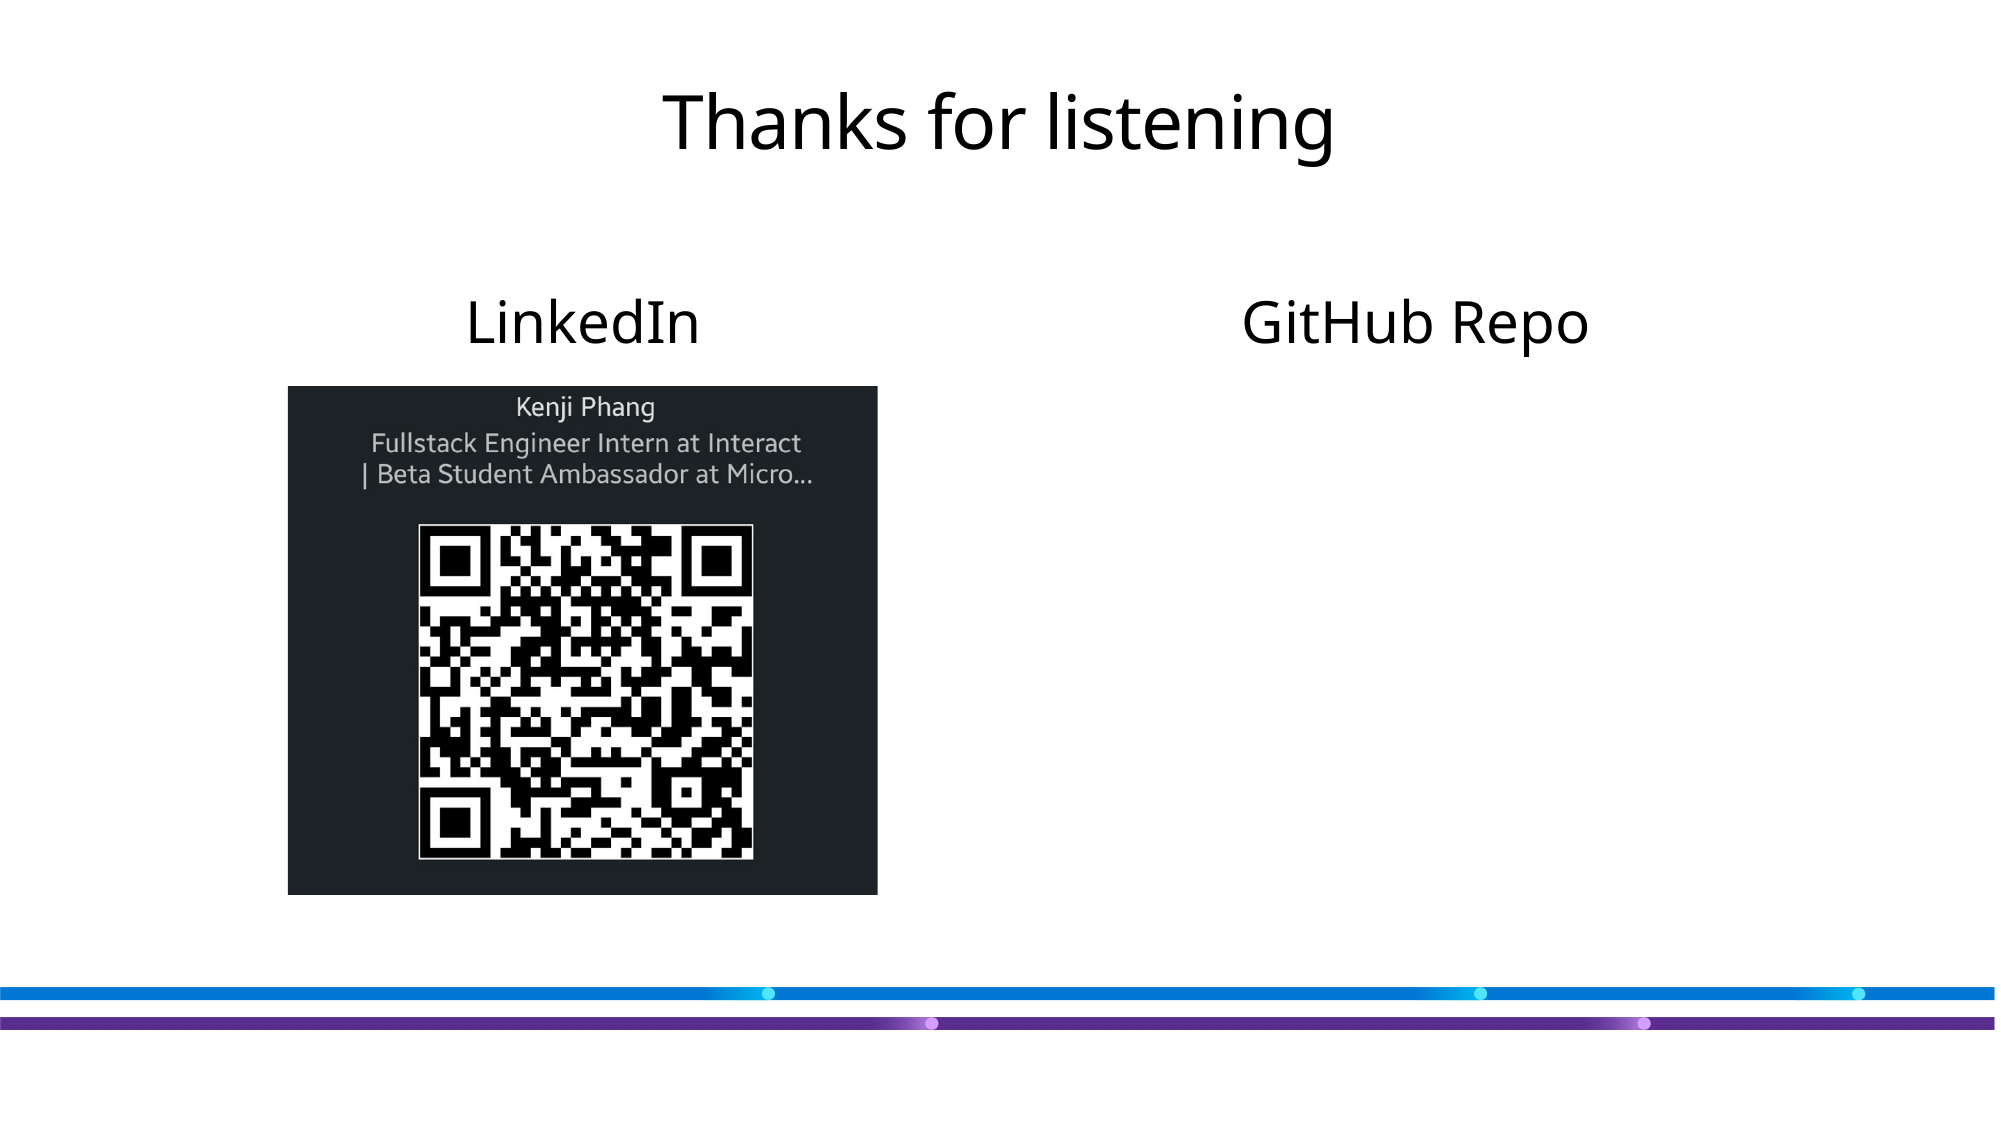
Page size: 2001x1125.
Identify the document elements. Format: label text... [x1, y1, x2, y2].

picture [0, 987, 2000, 1030]
list LinkedIn [167, 285, 999, 356]
text_box GitHub Repo [999, 285, 1833, 846]
title Thanks for listening [96, 75, 1904, 166]
picture [287, 386, 878, 895]
